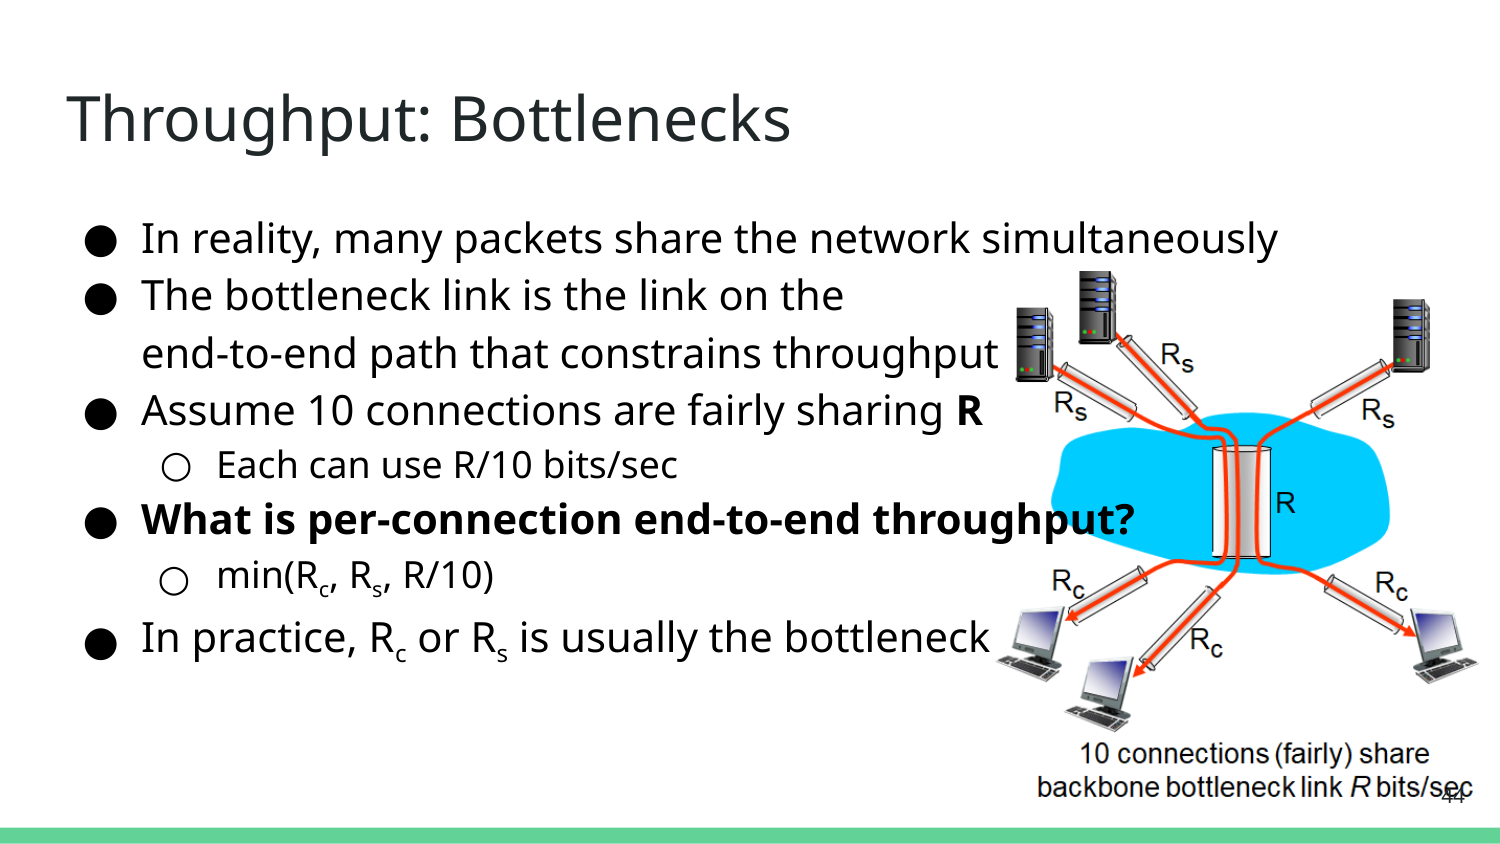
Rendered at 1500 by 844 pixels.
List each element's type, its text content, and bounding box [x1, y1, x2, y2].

title Throughput: Bottlenecks [51, 64, 1449, 167]
picture [978, 271, 1500, 821]
list In reality, many packets share the network simultaneously The bottleneck link is the link on the end-to-end path that constrains throughput Assume 10 connections are fairly sharing R Each can use R/10 bits/sec What is per-connection end-to-end throughput? min(Rc, Rs, R/10) In practice, Rc or Rs is usually the bottleneck [51, 189, 1449, 750]
